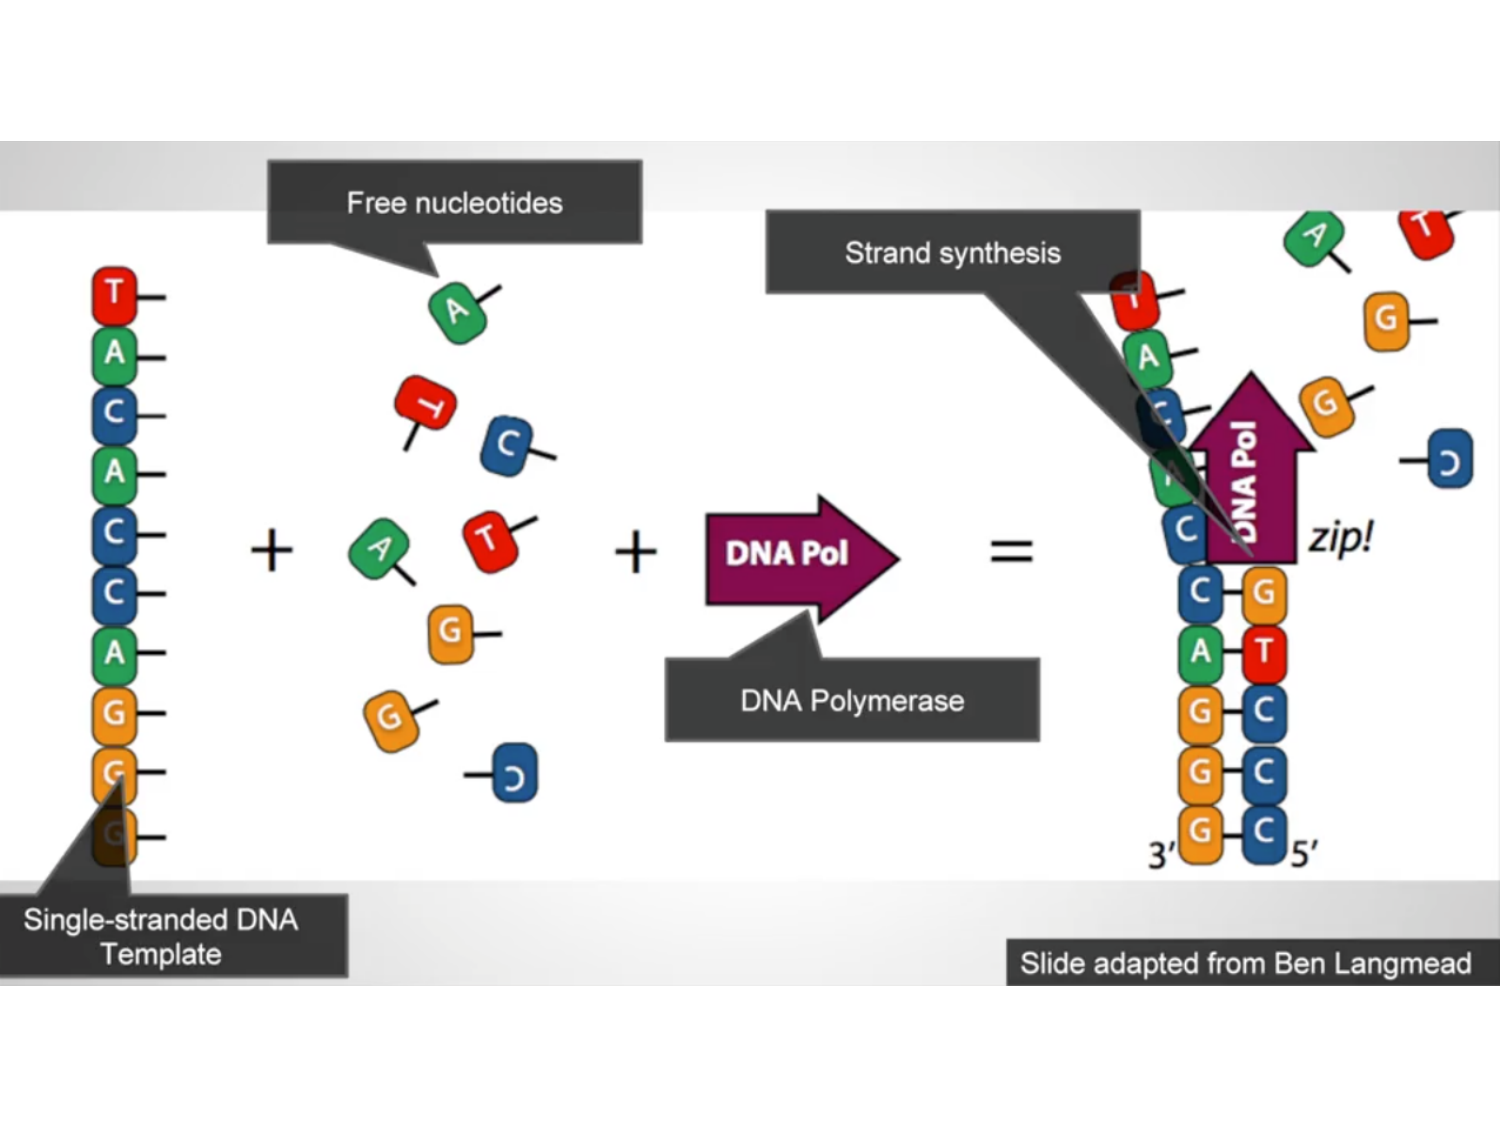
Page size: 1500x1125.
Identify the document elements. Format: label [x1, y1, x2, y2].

picture [0, 140, 1500, 986]
